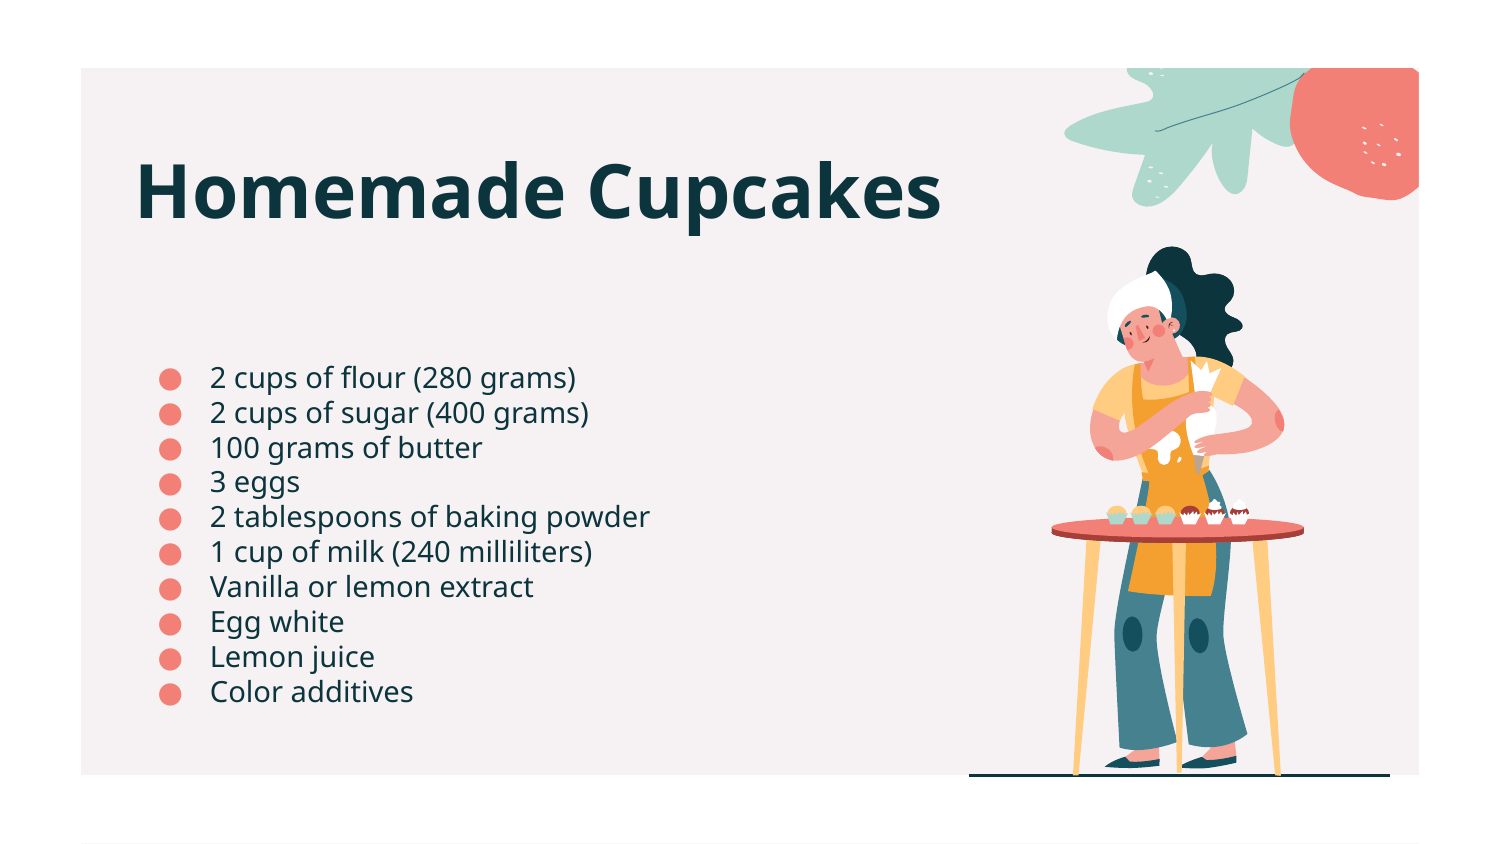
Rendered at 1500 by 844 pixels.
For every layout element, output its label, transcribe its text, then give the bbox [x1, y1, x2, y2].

subtitle 2 cups of flour (280 grams) 2 cups of sugar (400 grams) 100 grams of butter 3 eggs 2 tablespoons of baking powder 1 cup of milk (240 milliliters) Vanilla or lemon extract Egg white Lemon juice Color additives [119, 268, 979, 724]
title Homemade Cupcakes [119, 128, 979, 247]
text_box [1051, 246, 1308, 776]
